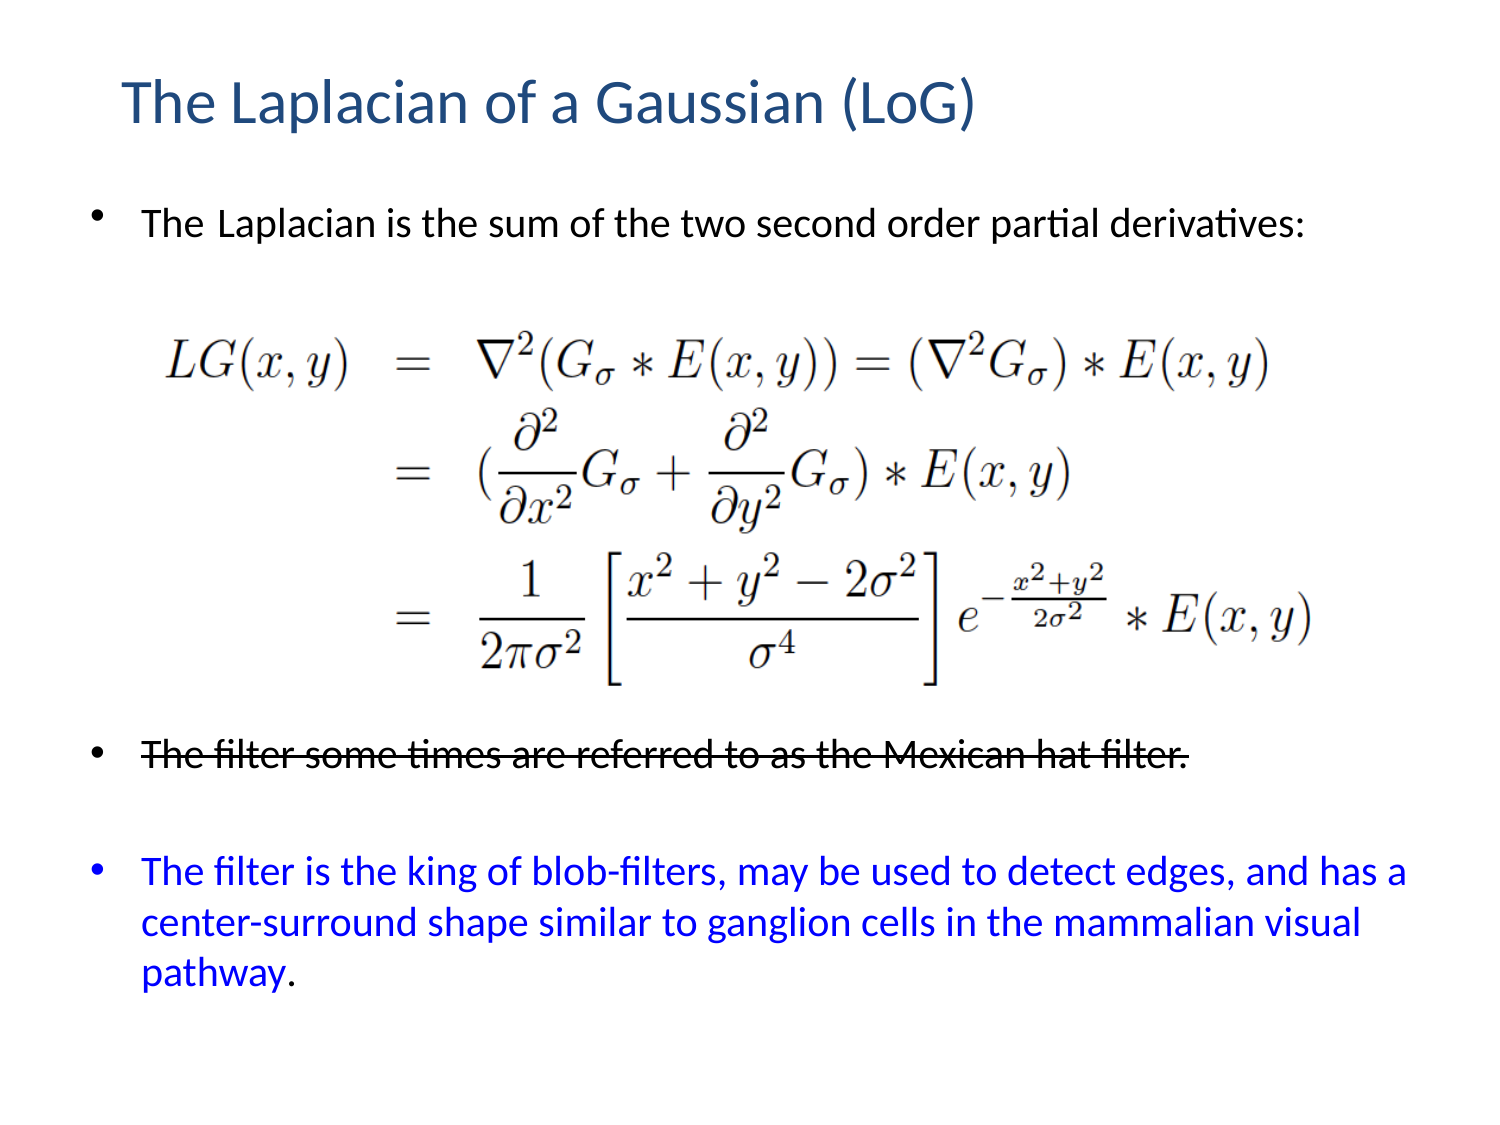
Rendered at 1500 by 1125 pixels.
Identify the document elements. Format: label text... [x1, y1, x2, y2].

picture [103, 307, 1387, 730]
title The Laplacian of a Gaussian (LoG) [102, 42, 998, 153]
list The Laplacian is the sum of the two second order partial derivatives: The filter some times are referred to as the Mexican hat filter. The filter is the king of blob-filters, may be used to detect edges, and has a center-surround shape similar to ganglion cells in the mammalian visual pathway. [75, 173, 1425, 1005]
